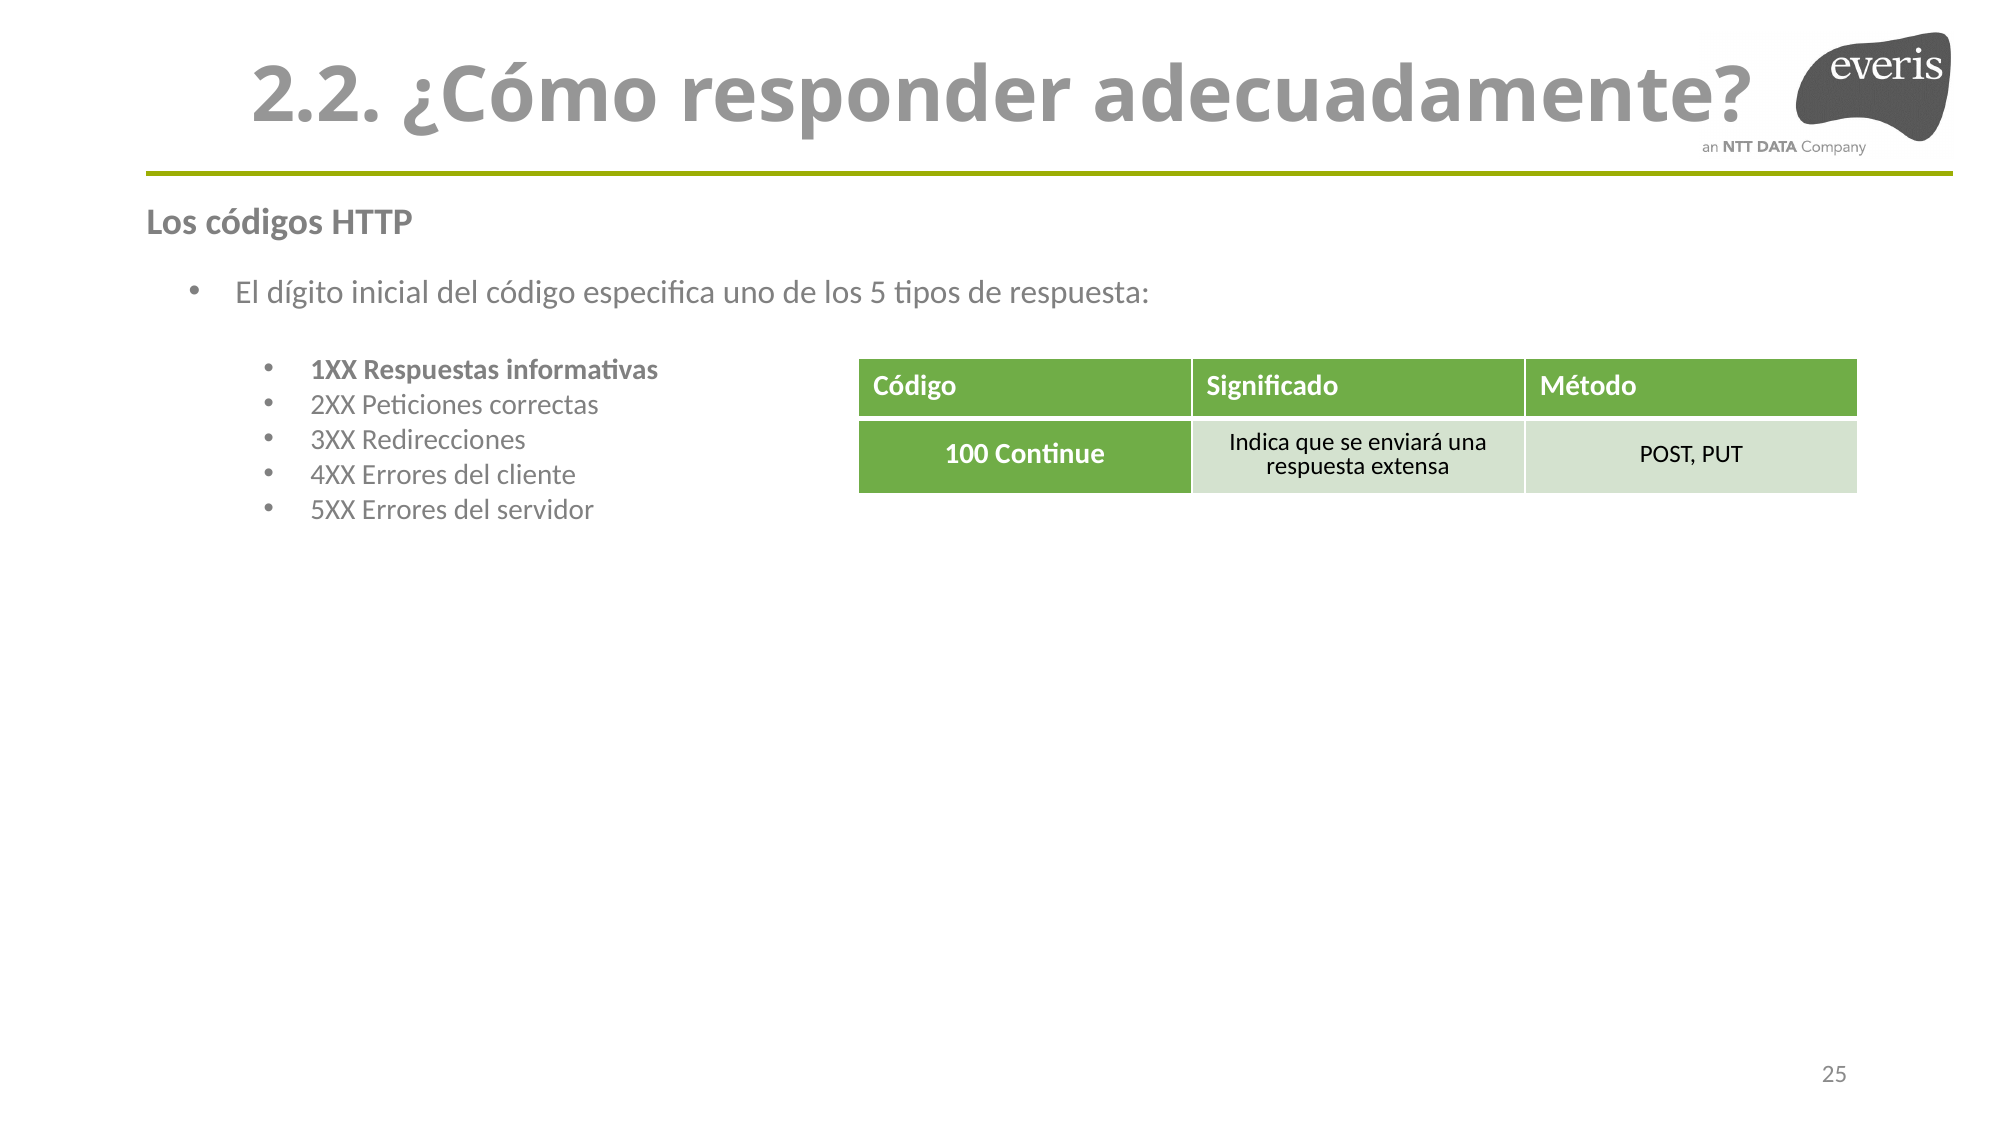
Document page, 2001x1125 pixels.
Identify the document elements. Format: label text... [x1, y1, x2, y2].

text_box El dígito inicial del código especifica uno de los 5 tipos de respuesta: 1XX Respuestas informativas 2XX Peticiones correctas 3XX Redirecciones 4XX Errores del cliente 5XX Errores del servidor [173, 262, 1844, 573]
table_cell 100 Continue [859, 421, 1191, 493]
table_header Significado [1193, 359, 1524, 416]
slide_number 25 [1412, 1042, 1863, 1103]
table_cell POST, PUT [1526, 421, 1857, 493]
text_box Los códigos HTTP [131, 167, 1939, 250]
table_header Código [859, 359, 1191, 416]
text_box 2.2. ¿Cómo responder adecuadamente? [145, 33, 1859, 160]
table_cell Indica que se enviará una respuesta extensa [1193, 421, 1524, 493]
table_header Método [1526, 359, 1857, 416]
picture [1699, 31, 1954, 159]
